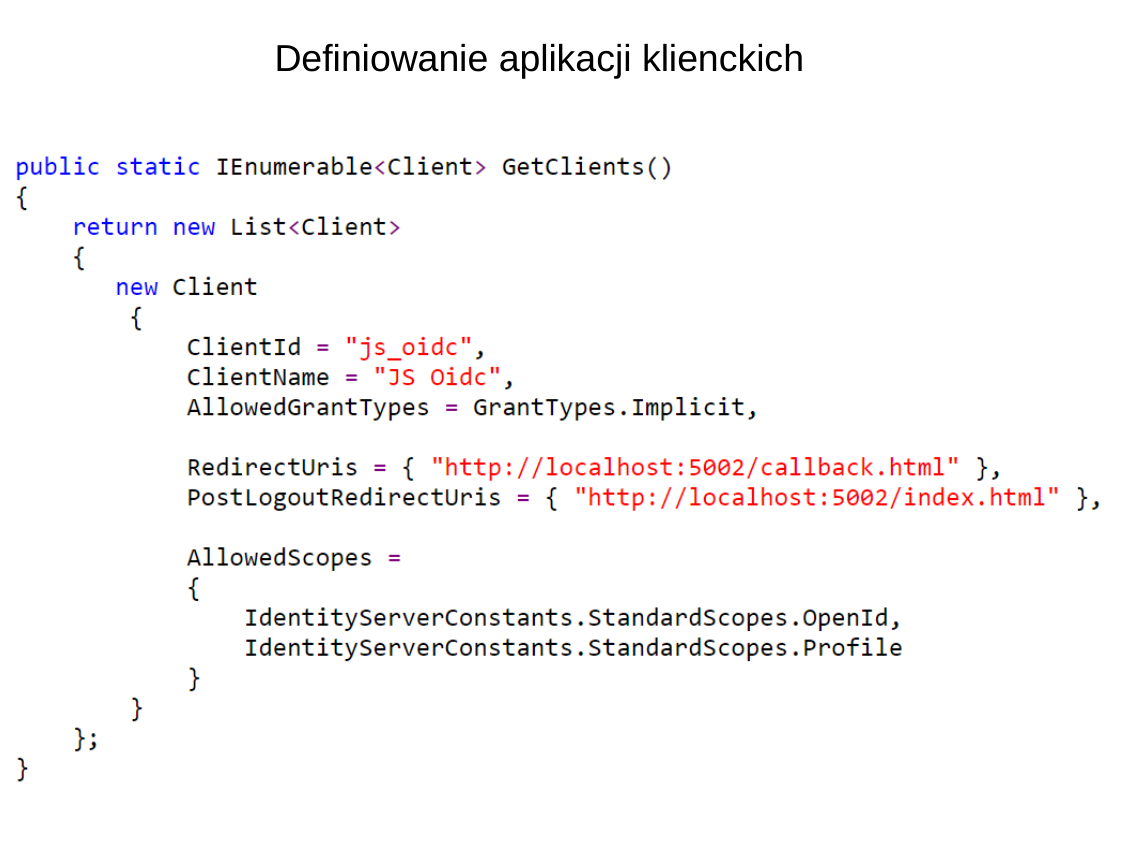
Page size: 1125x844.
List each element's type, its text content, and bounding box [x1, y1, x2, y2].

picture [9, 149, 1122, 790]
text_box Definiowanie aplikacji klienckich [259, 26, 1125, 87]
